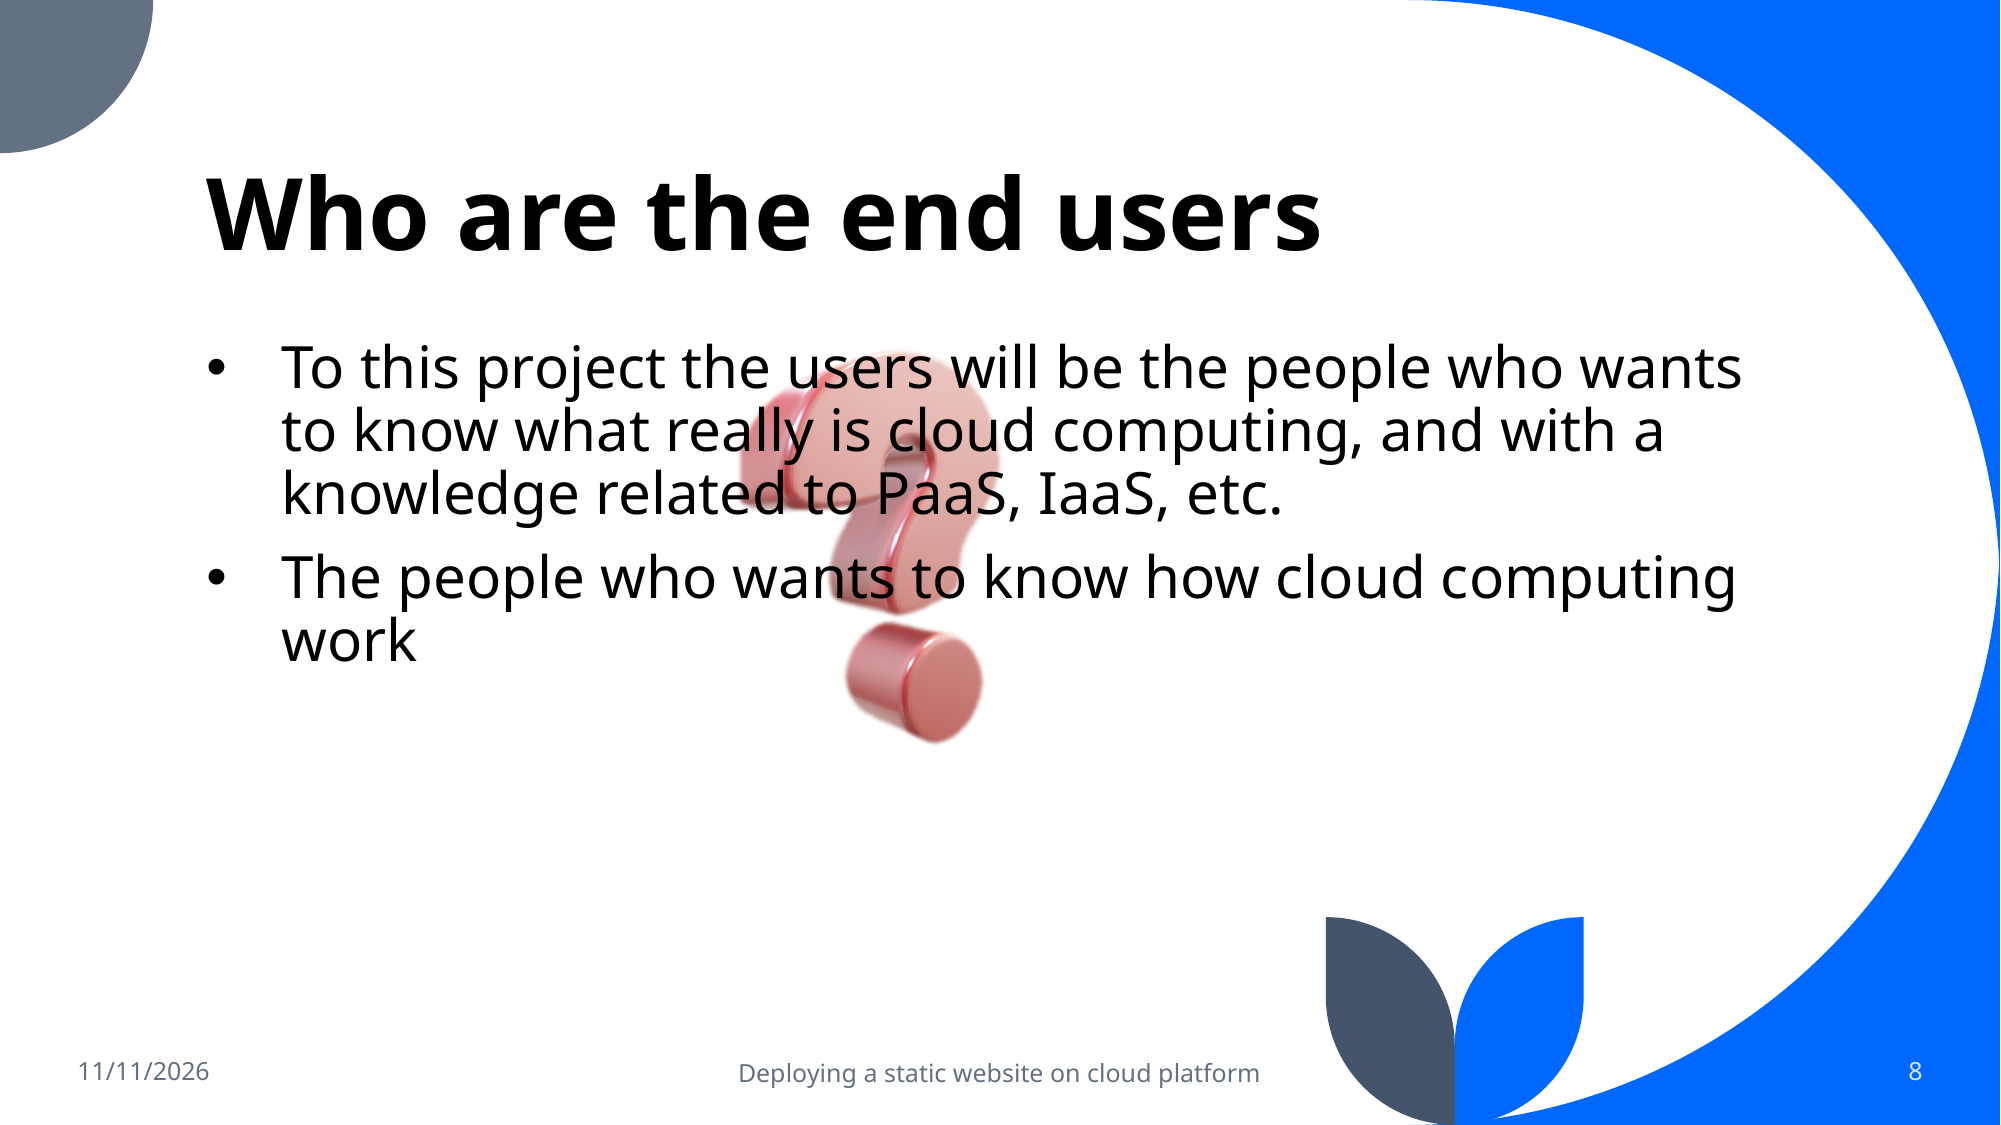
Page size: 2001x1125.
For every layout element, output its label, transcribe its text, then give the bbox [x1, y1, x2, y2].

slide_number 8 [1665, 1042, 1938, 1103]
footer Deploying a static website on cloud platform [662, 1042, 1338, 1103]
title Who are the end users [191, 62, 1796, 280]
list To this project the users will be the people who wants to know what really is cloud computing, and with a knowledge related to PaaS, IaaS, etc. The people who wants to know how cloud computing work [191, 330, 1796, 767]
slide_number 07-Oct-22 [62, 1042, 513, 1103]
